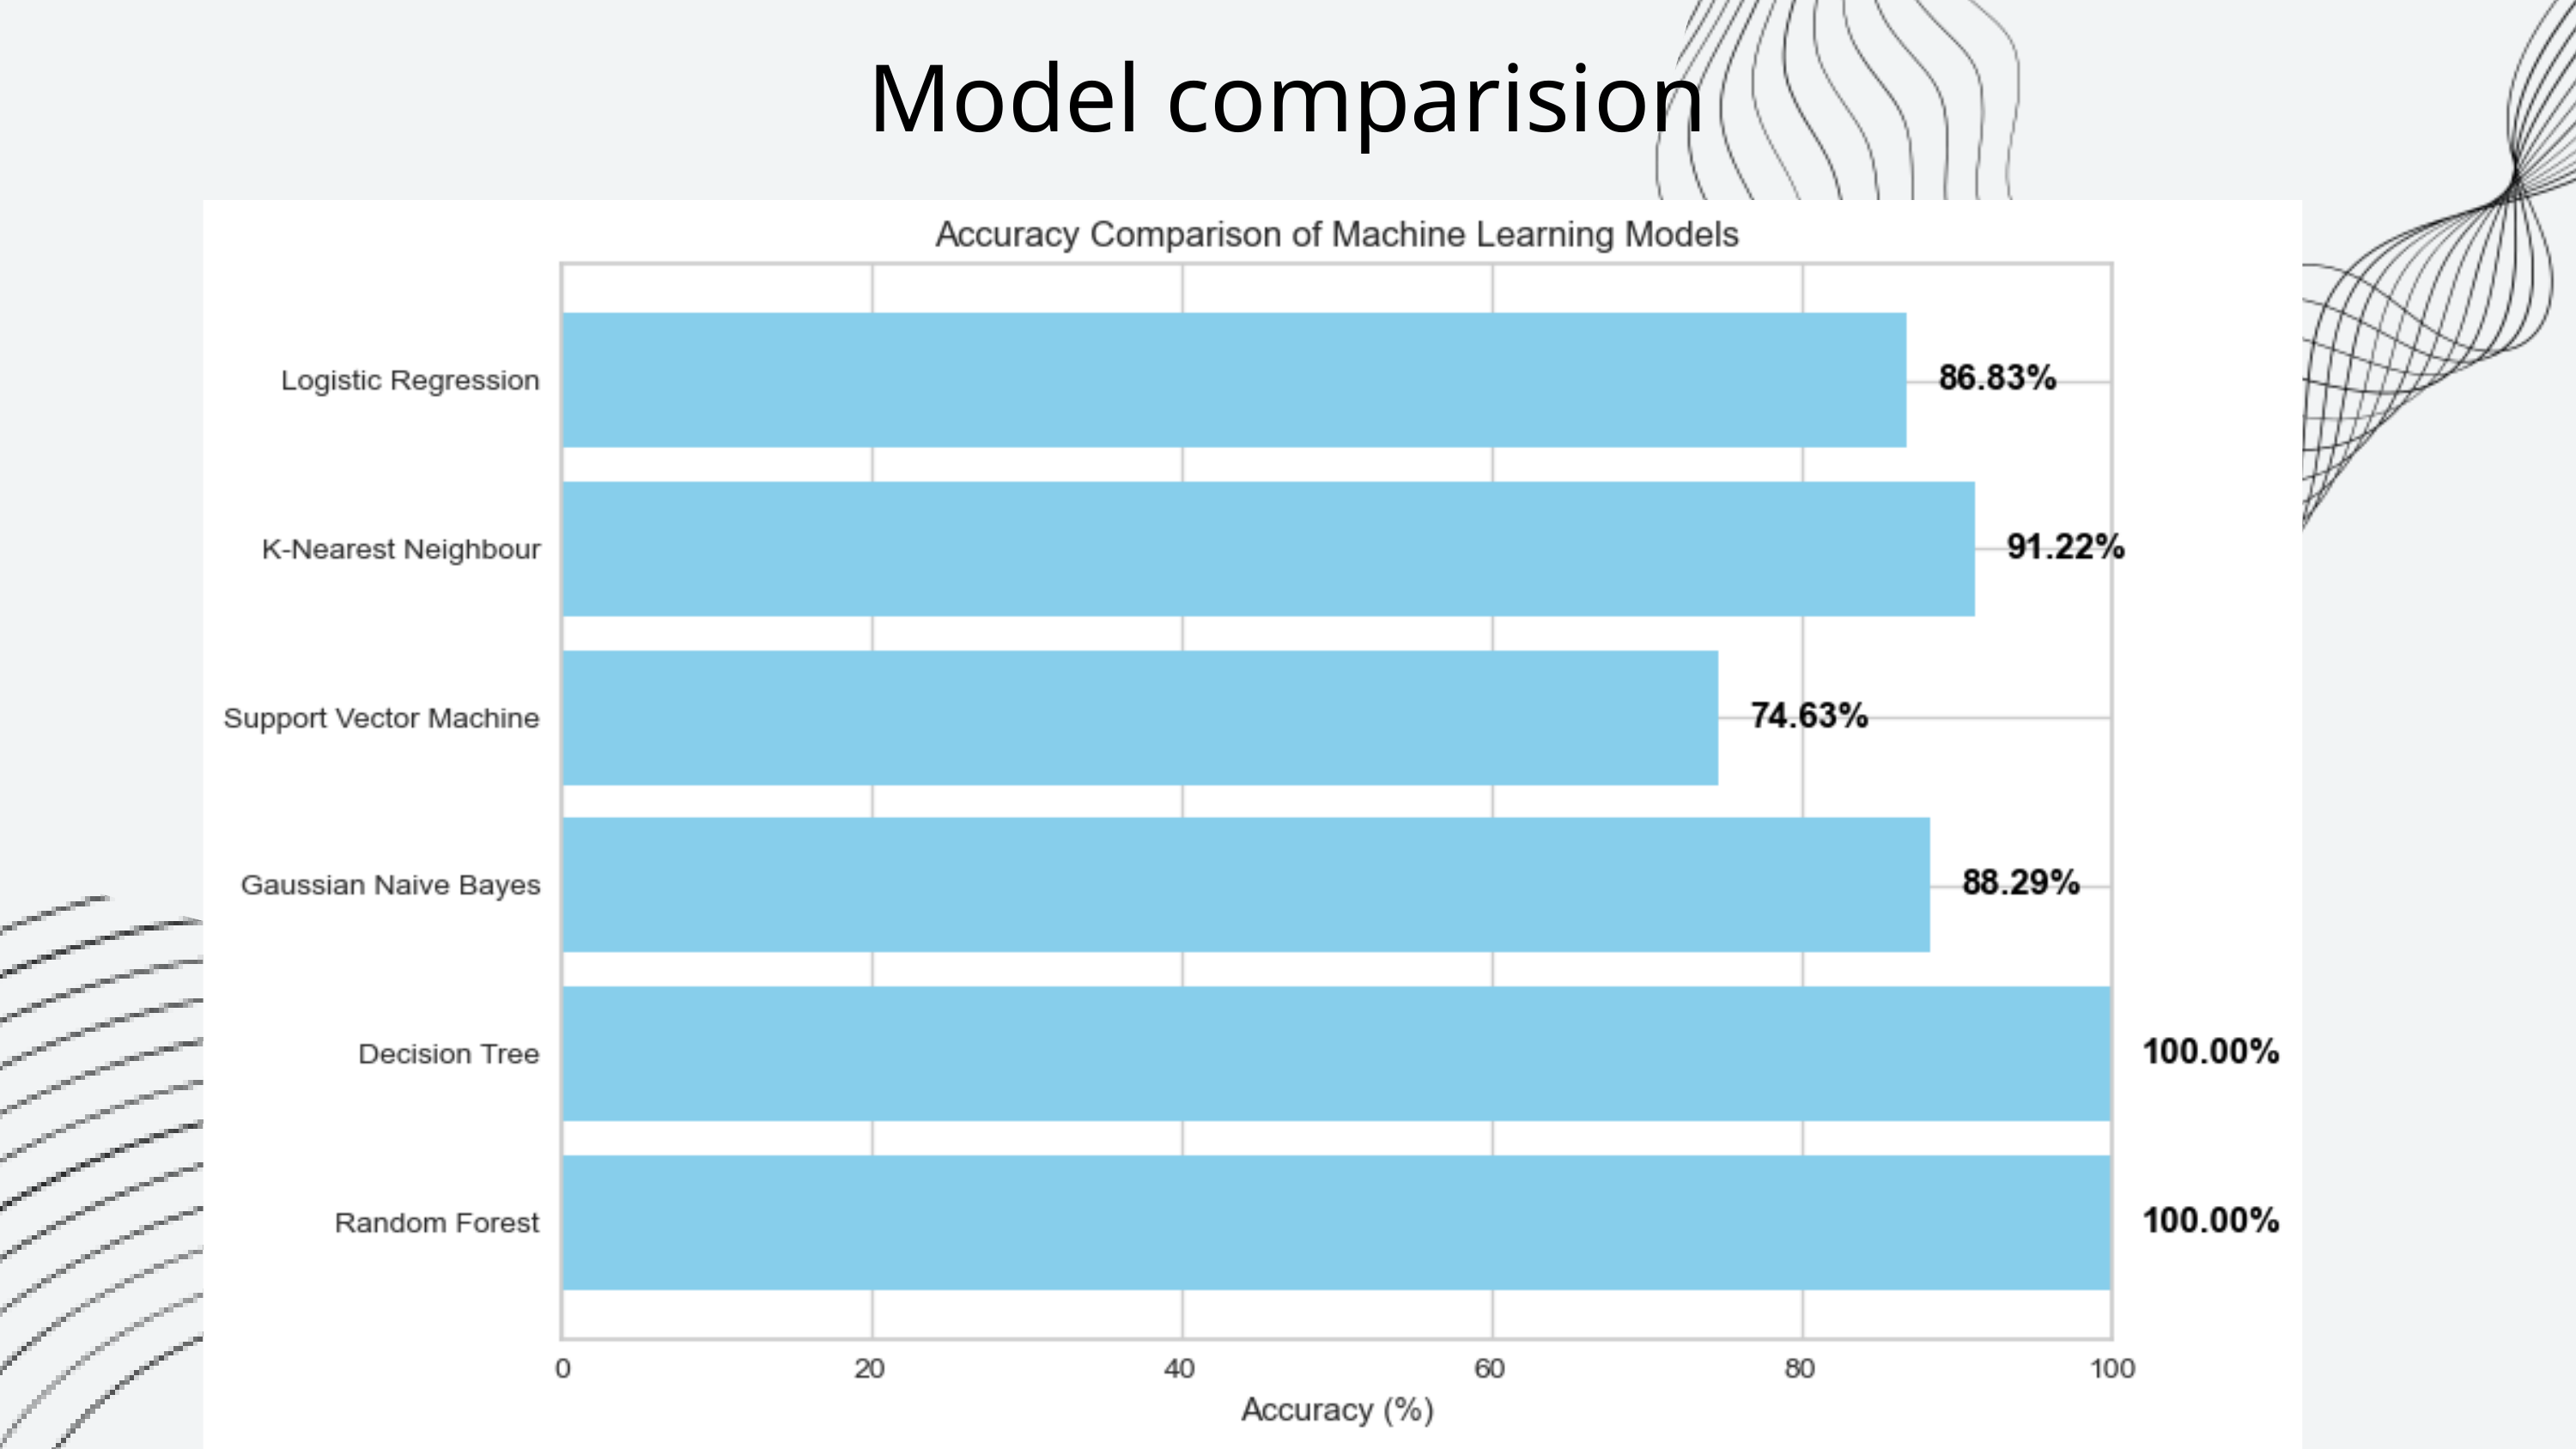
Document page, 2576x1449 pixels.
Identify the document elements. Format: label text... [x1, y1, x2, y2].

text_box [0, 867, 203, 1449]
text_box [1640, 0, 2576, 654]
text_box Model comparision [822, 20, 1754, 150]
text_box [203, 200, 2303, 1449]
